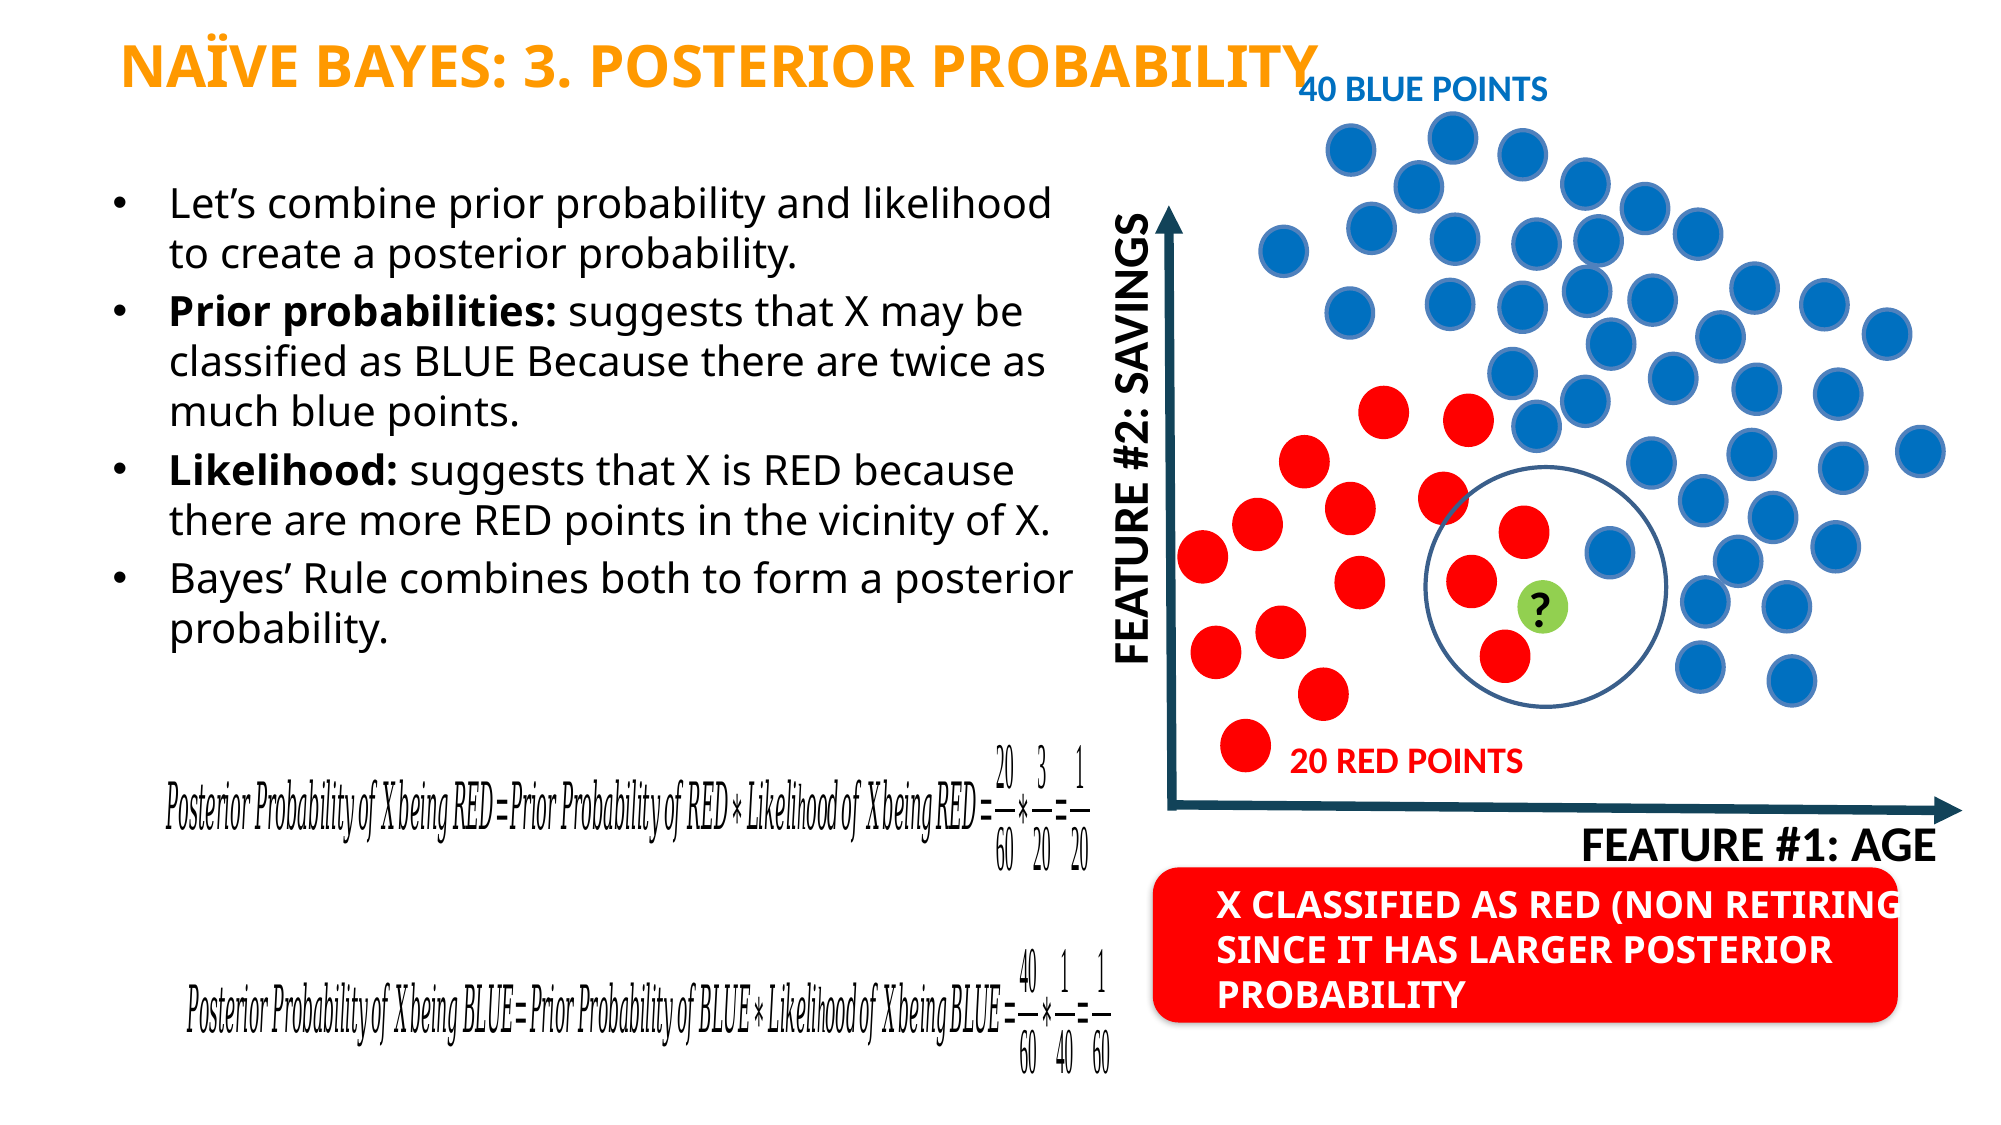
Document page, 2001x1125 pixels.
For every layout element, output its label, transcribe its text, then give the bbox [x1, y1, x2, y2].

text_box [1443, 393, 1494, 448]
text_box [1799, 278, 1850, 332]
text_box [1298, 667, 1349, 721]
text_box [1255, 605, 1307, 659]
text_box [1358, 385, 1410, 440]
text_box [1679, 575, 1731, 629]
text_box [1817, 441, 1869, 495]
text_box [1810, 520, 1862, 574]
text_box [1176, 804, 1963, 811]
text_box [1190, 625, 1242, 680]
text_box [1258, 224, 1310, 279]
text_box [1766, 654, 1818, 708]
text_box [1647, 351, 1699, 406]
text_box [1497, 280, 1548, 334]
text_box [1672, 207, 1724, 261]
text_box [1324, 481, 1376, 536]
text_box [1424, 277, 1476, 332]
text_box [1861, 307, 1913, 361]
text_box [1418, 471, 1469, 525]
text_box 20 RED POINTS [1274, 728, 1539, 789]
text_box [1726, 427, 1778, 482]
text_box X CLASSIFIED AS RED (NON RETIRING) SINCE IT HAS LARGER POSTERIOR PROBABILITY [1201, 873, 1959, 1024]
text_box [1334, 555, 1386, 610]
text_box [1561, 264, 1613, 319]
text_box [1427, 117, 1479, 165]
text_box [1393, 160, 1445, 214]
text_box [1346, 201, 1397, 256]
text_box [1627, 273, 1679, 327]
text_box 40 BLUE POINTS [1283, 56, 1564, 117]
text_box FEATURE #2: SAVINGS [1112, 198, 1166, 680]
text_box [1712, 534, 1764, 589]
text_box [1220, 718, 1272, 773]
text_box [1278, 434, 1330, 489]
text_box [1429, 212, 1481, 266]
text_box [1585, 317, 1637, 371]
text_box [1619, 181, 1671, 236]
text_box [1325, 123, 1377, 177]
text_box [1731, 362, 1783, 416]
text_box [1675, 640, 1726, 694]
text_box [1324, 286, 1376, 340]
text_box [1511, 399, 1562, 454]
text_box [1695, 310, 1746, 364]
text_box [1423, 464, 1669, 709]
text_box [1559, 374, 1611, 429]
text_box NAÏVE BAYES: 3. POSTERIOR PROBABILITY [104, 21, 1355, 107]
text_box [1761, 580, 1813, 634]
text_box [1497, 128, 1549, 182]
text_box [1232, 497, 1283, 552]
text_box [1487, 346, 1538, 401]
text_box [1152, 867, 1566, 1023]
text_box FEATURE #1: AGE [1566, 819, 1953, 873]
text_box [1573, 214, 1624, 268]
text_box [1511, 217, 1562, 271]
text_box [1812, 367, 1864, 421]
text_box [1560, 157, 1611, 211]
text_box [1626, 436, 1677, 490]
list Let’s combine prior probability and likelihood to create a posterior probability. Prior probabilities: suggests that X may be classified as BLUE Because there are twice as much blue points. Likelihood: suggests that X is RED because there are more RED points in the vicinity of X. Bayes’ Rule combines both to form a posterior probability. [97, 169, 1112, 880]
text_box [1177, 530, 1229, 584]
text_box [1747, 490, 1799, 545]
text_box [1729, 261, 1781, 315]
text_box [1168, 205, 1173, 811]
text_box [1894, 424, 1946, 479]
text_box [1677, 474, 1729, 528]
